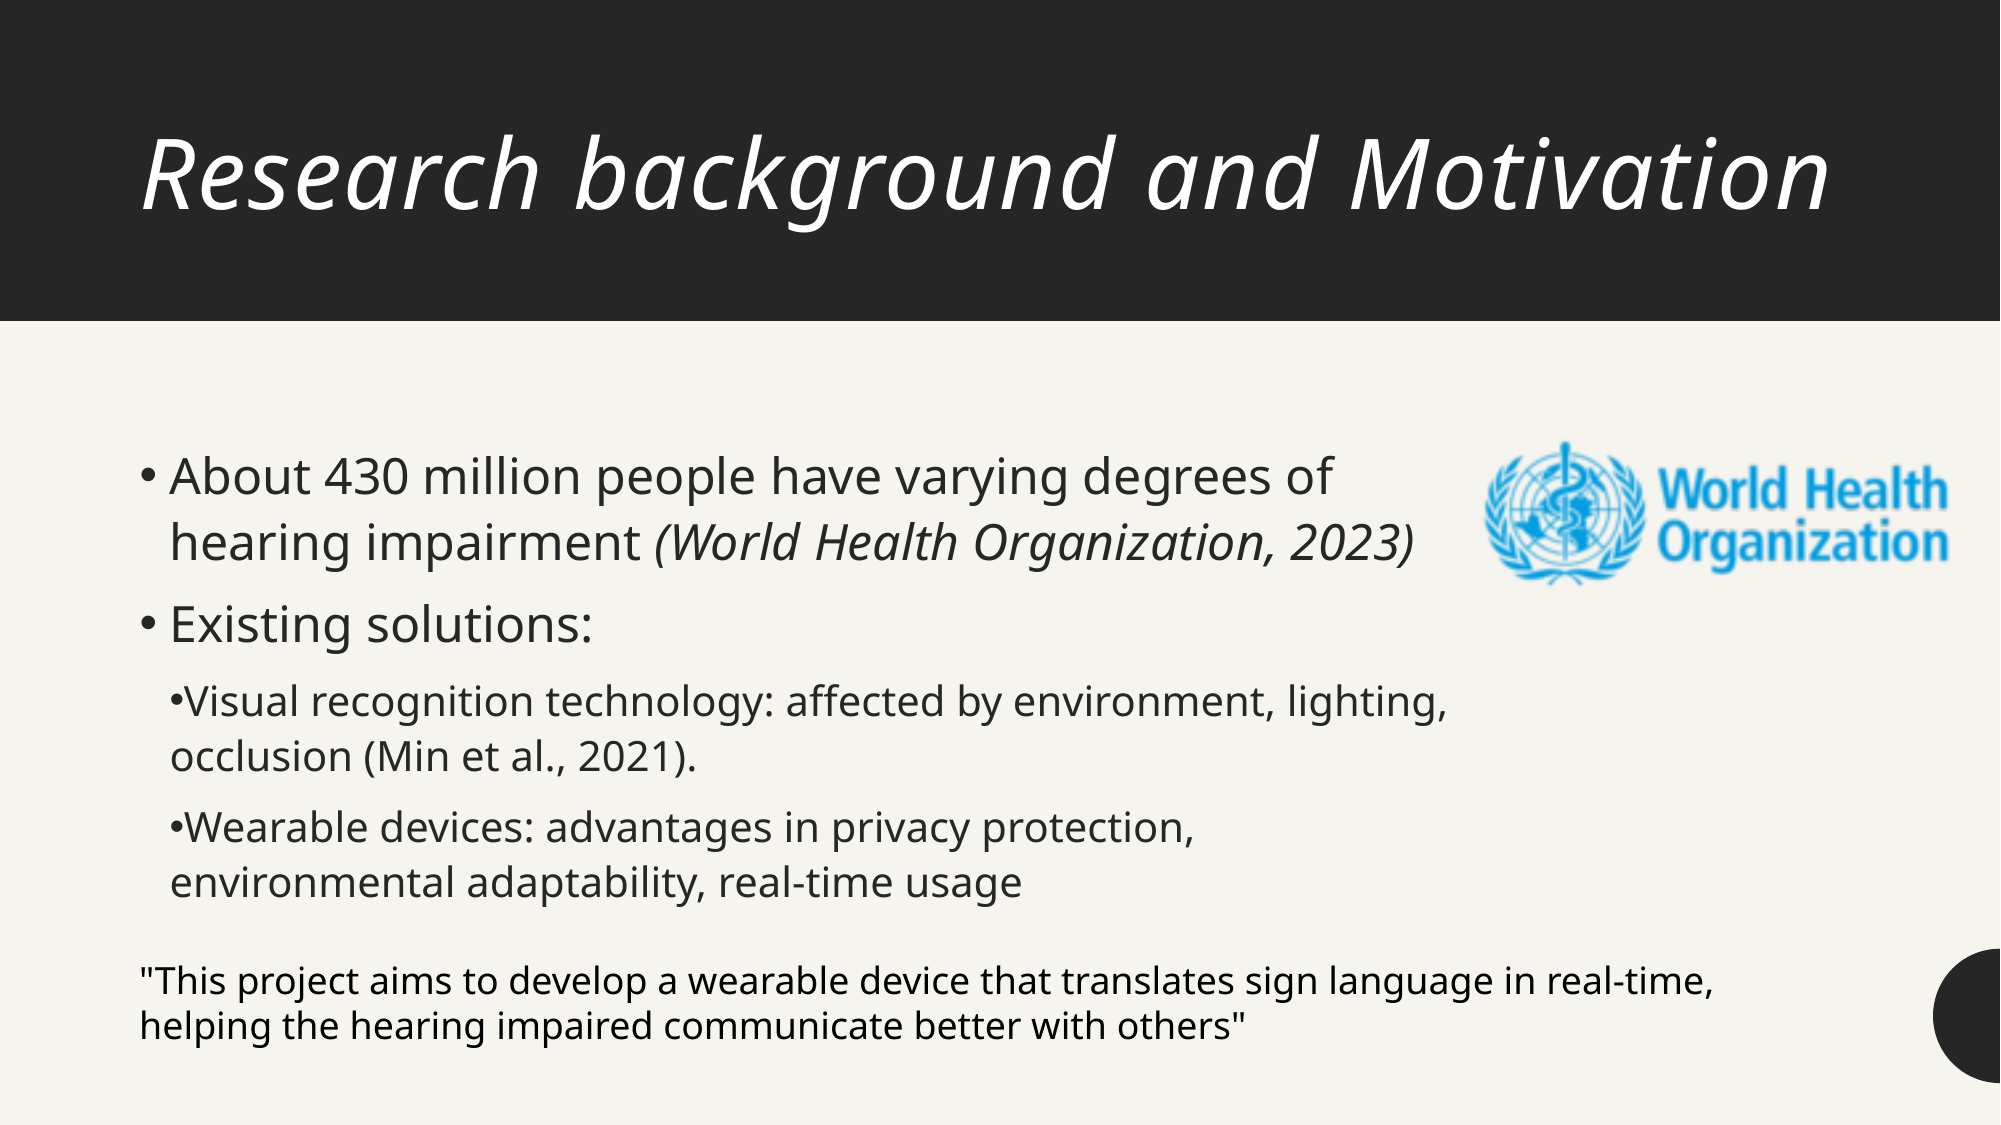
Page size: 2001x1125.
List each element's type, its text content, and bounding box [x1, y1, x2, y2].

text_box "This project aims to develop a wearable device that translates sign language in real-time, helping the hearing impaired communicate better with others" [124, 949, 1821, 1055]
picture [1452, 371, 1982, 660]
text_box [0, 0, 2000, 322]
list About 430 million people have varying degrees of hearing impairment (World Health Organization, 2023) Existing solutions: Visual recognition technology: affected by environment, lighting, occlusion (Min et al., 2021). Wearable devices: advantages in privacy protection, environmental adaptability, real-time usage [124, 395, 1467, 949]
text_box [0, 322, 2000, 1125]
title Research background and Motivation [124, 68, 1875, 287]
text_box [1933, 948, 2000, 1084]
